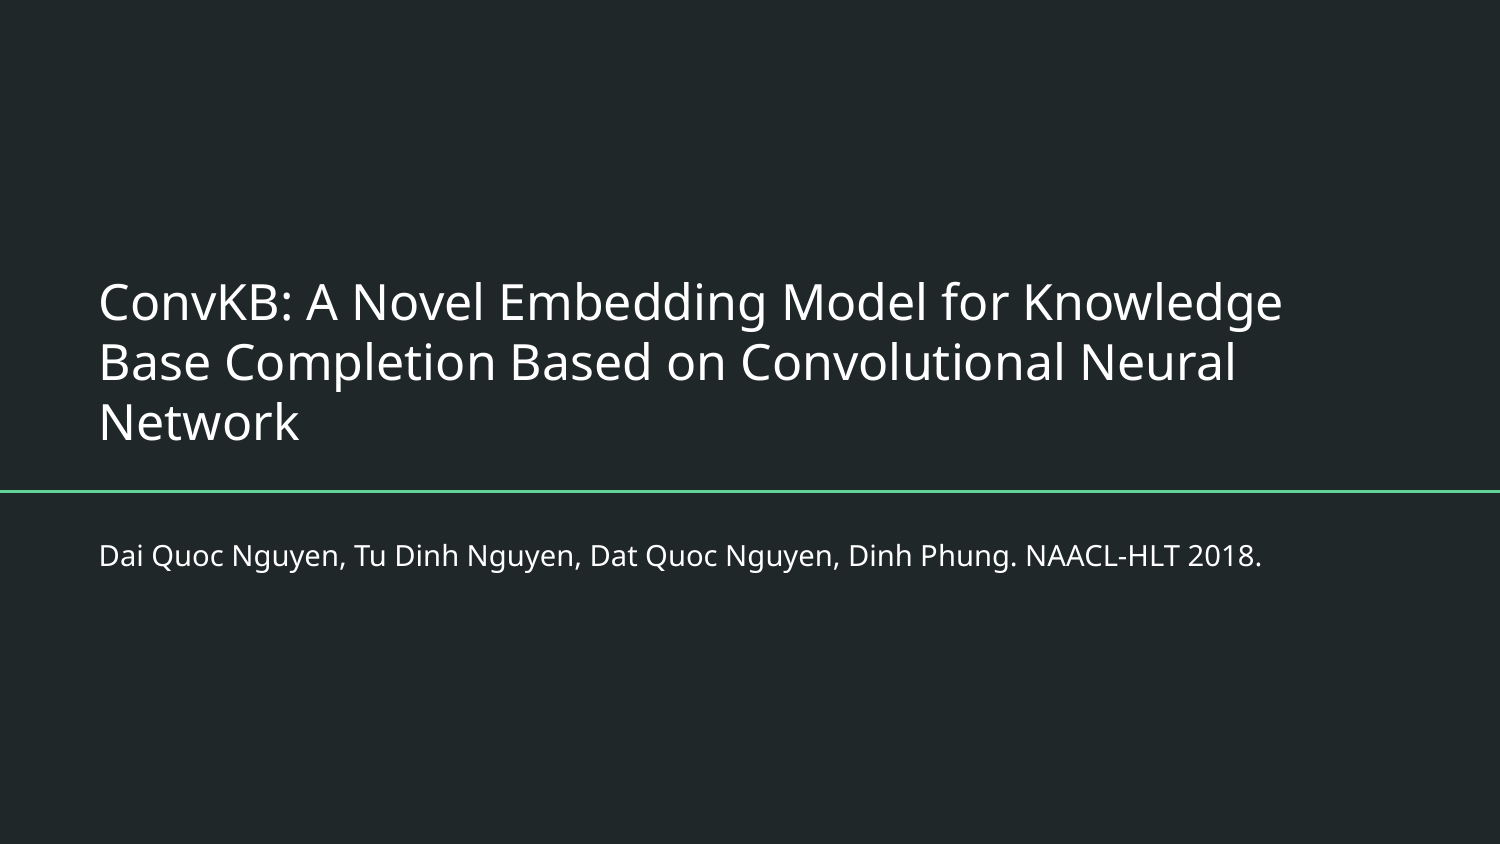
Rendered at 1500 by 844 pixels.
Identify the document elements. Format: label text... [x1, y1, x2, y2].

text_box Dai Quoc Nguyen, Tu Dinh Nguyen, Dat Quoc Nguyen, Dinh Phung. NAACL-HLT 2018. [83, 522, 1500, 611]
title ConvKB: A Novel Embedding Model for Knowledge Base Completion Based on Convolutional Neural Network [83, 337, 1417, 466]
